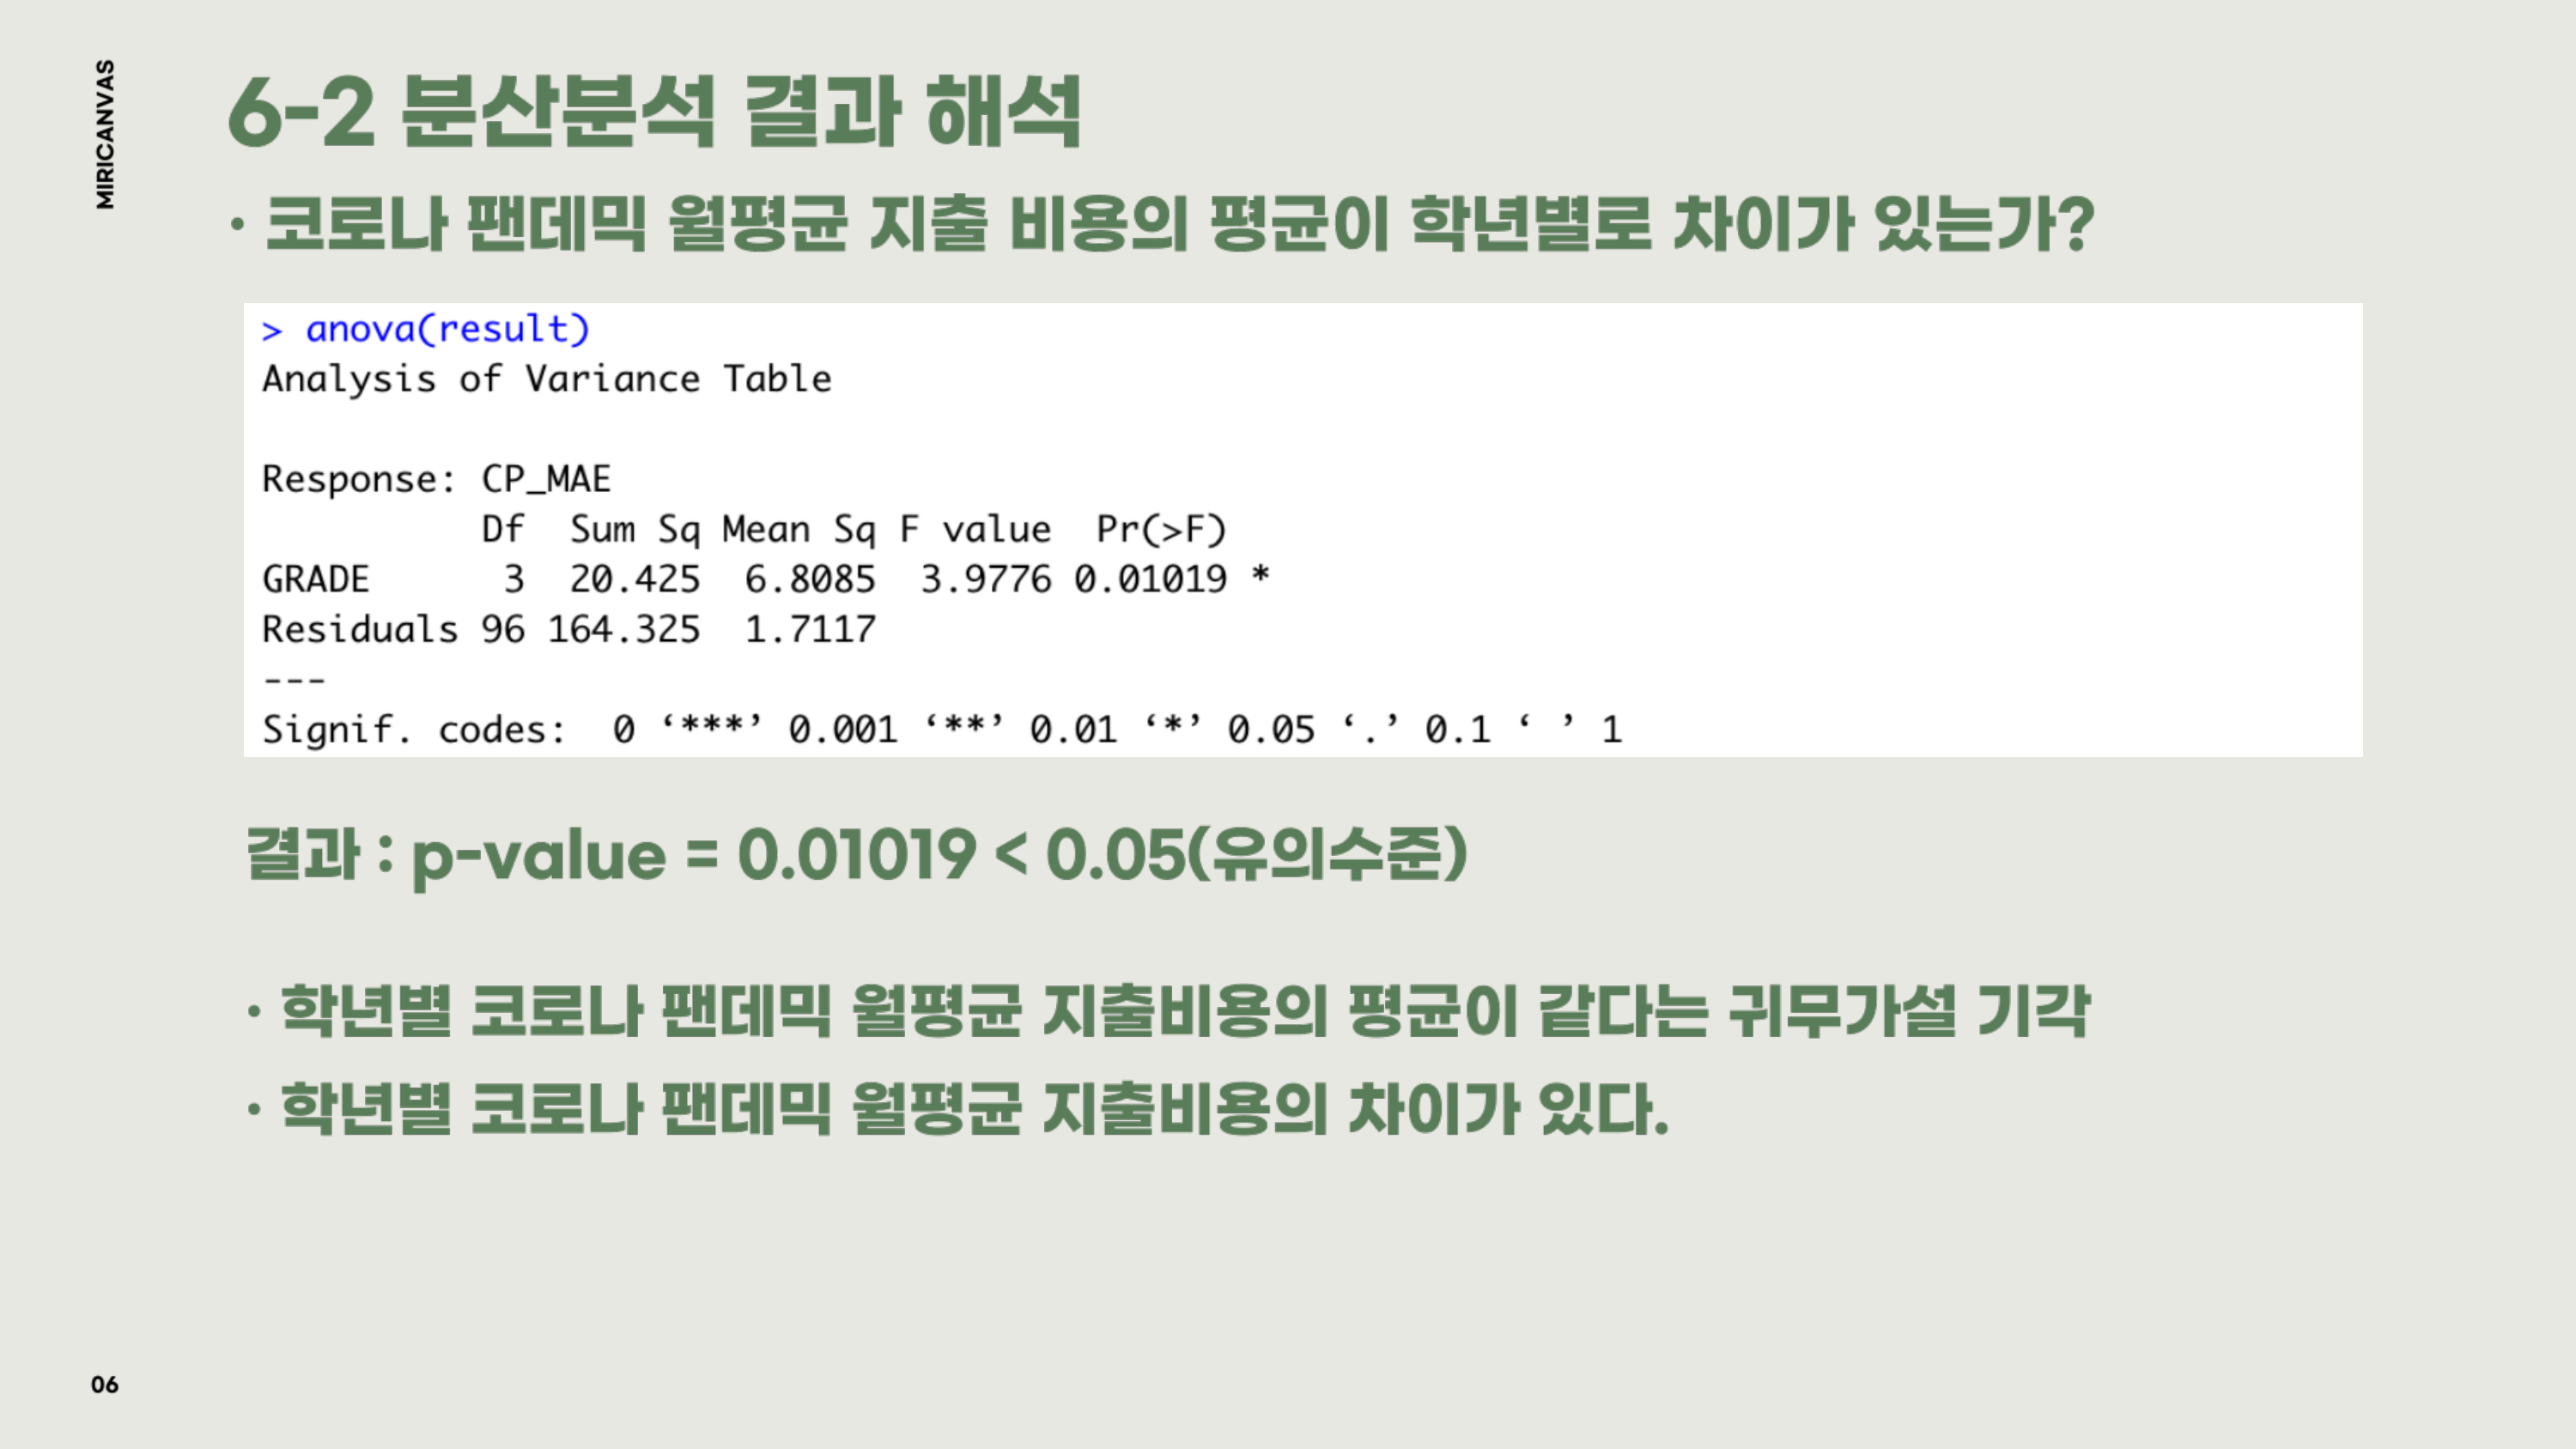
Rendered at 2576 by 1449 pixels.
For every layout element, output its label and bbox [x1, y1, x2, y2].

text_box [244, 303, 2364, 758]
picture [0, 43, 2123, 282]
picture [88, 1368, 128, 1403]
picture [234, 803, 2118, 1164]
